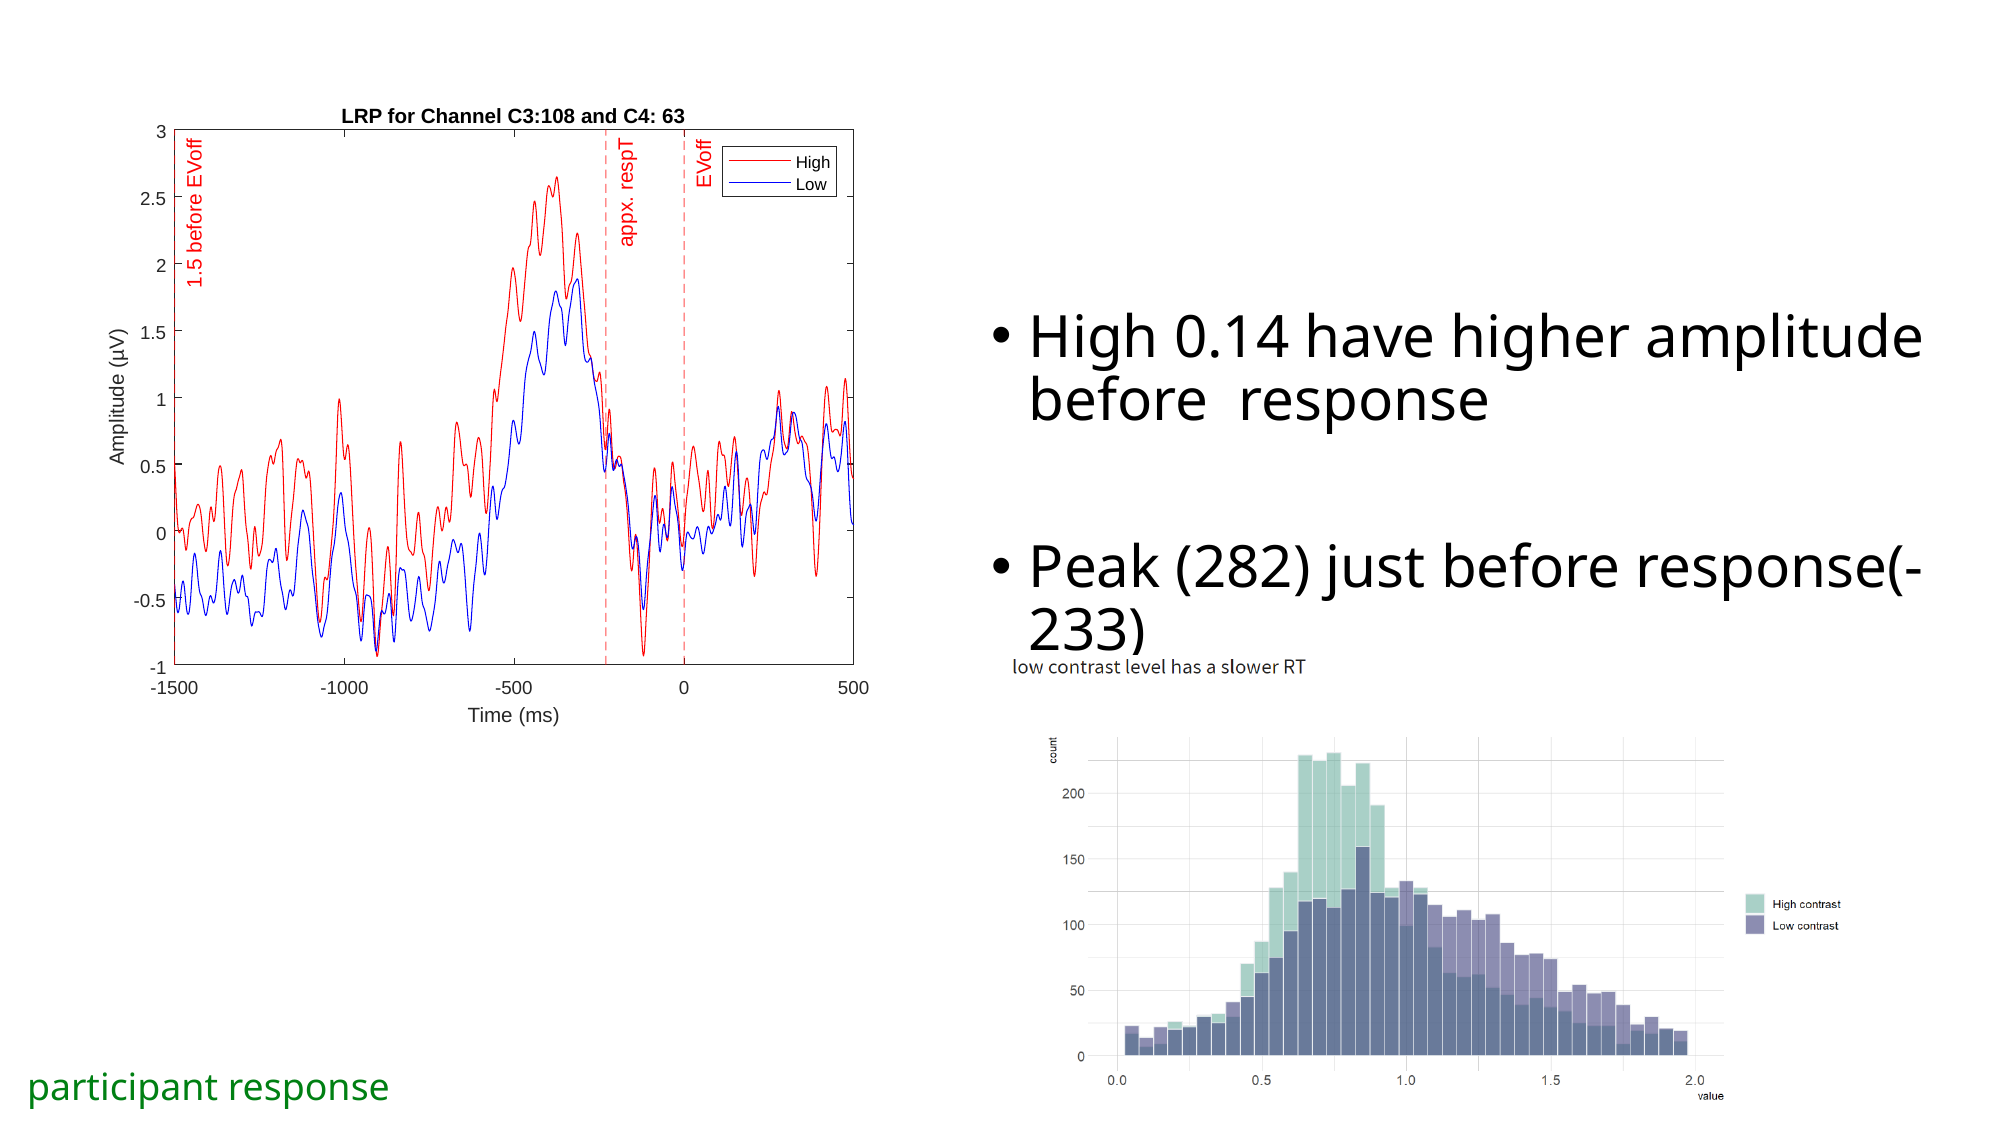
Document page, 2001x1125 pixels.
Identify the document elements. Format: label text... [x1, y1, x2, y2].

picture [1002, 654, 1895, 1125]
list High 0.14 have higher amplitude before response Peak (282) just before response(-233) [976, 299, 1953, 1014]
text_box participant response [12, 1055, 1002, 1116]
picture [60, 79, 937, 737]
